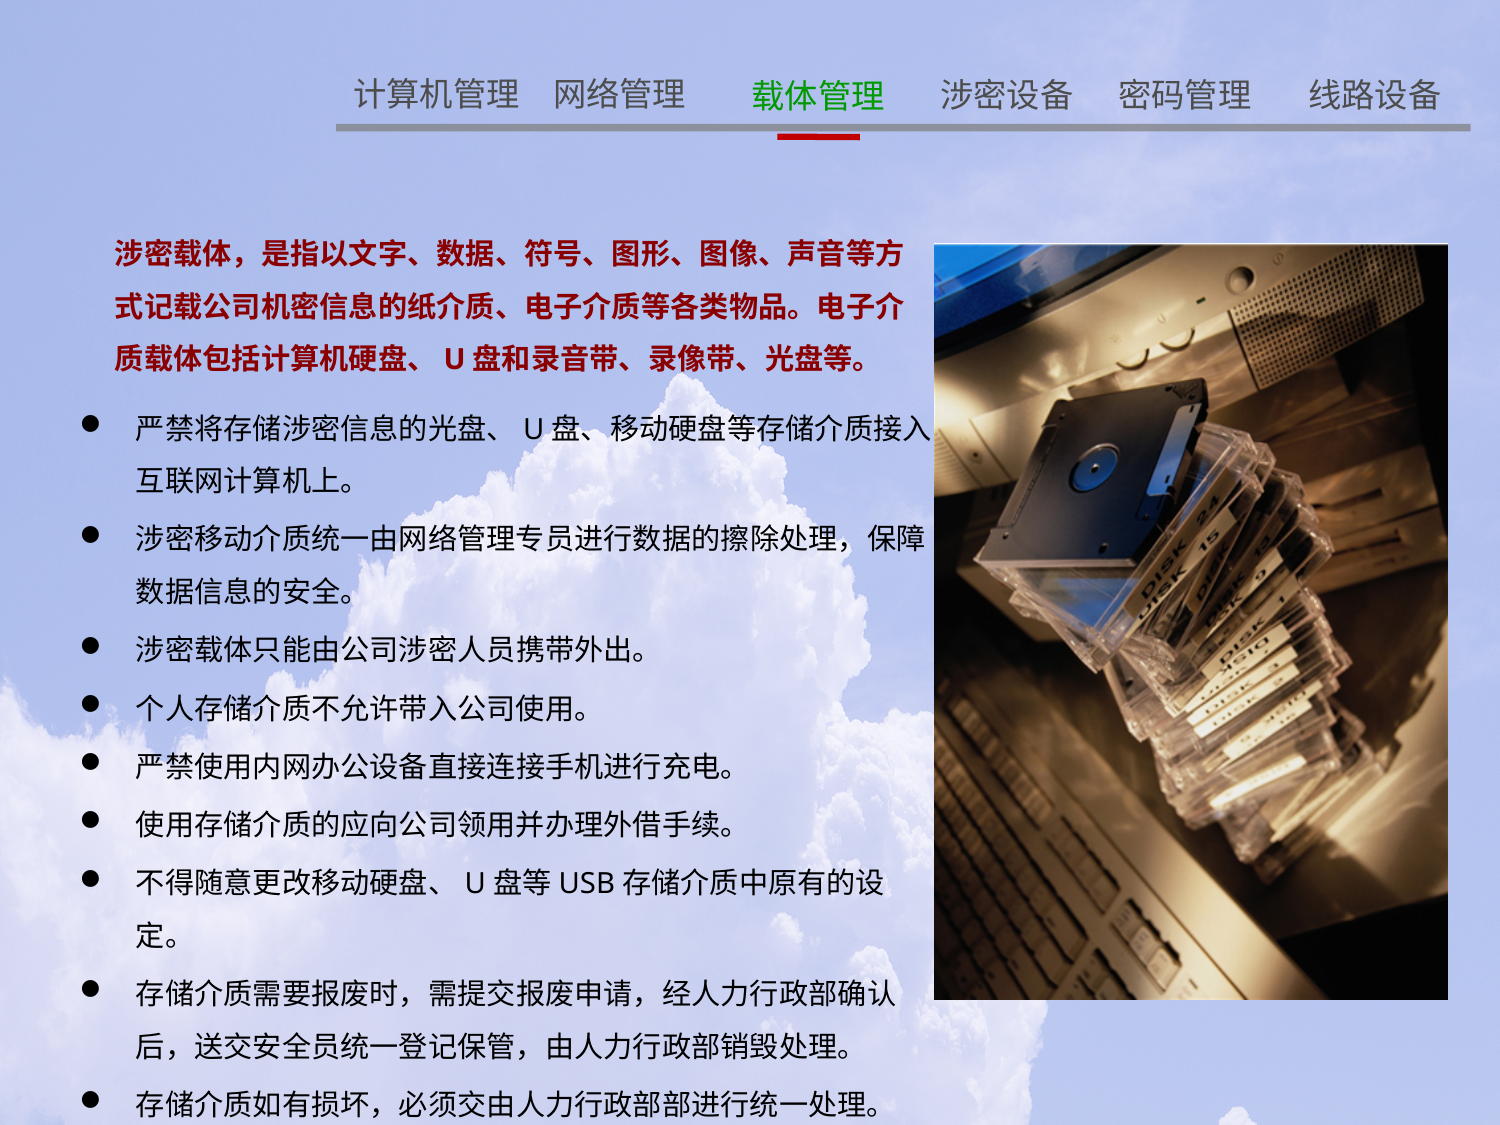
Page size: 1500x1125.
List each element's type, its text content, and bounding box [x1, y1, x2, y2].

text_box [324, 69, 376, 145]
text_box 密码管理 [1103, 66, 1267, 121]
text_box [376, 123, 1471, 132]
text_box 线路设备 [1293, 66, 1457, 121]
picture [934, 243, 1448, 1000]
text_box 涉密设备 [925, 66, 1089, 121]
text_box 严禁将存储涉密信息的光盘、U盘、移动硬盘等存储介质接入互联网计算机上。 涉密移动介质统一由网络管理专员进行数据的擦除处理，保障数据信息的安全。 涉密载体只能由公司涉密人员携带外出。 个人存储介质不允许带入公司使用。 严禁使用内网办公设备直接连接手机进行充电。 使用存储介质的应向公司领用并办理外借手续。 不得随意更改移动硬盘、U盘等USB存储介质中原有的设定。 存储介质需要报废时，需提交报废申请，经人力行政部确认后，送交安全员统一登记保管，由人力行政部销毁处理。 存储介质如有损坏，必须交由人力行政部部进行统一处理。 [64, 385, 951, 1067]
text_box 计算机管理 [338, 65, 538, 121]
text_box 网络管理 [538, 65, 702, 121]
text_box 载体管理 [737, 68, 900, 123]
text_box 涉密载体，是指以文字、数据、符号、图形、图像、声音等方式记载公司机密信息的纸介质、电子介质等各类物品。电子介质载体包括计算机硬盘、U盘和录音带、录像带、光盘等。 [100, 211, 927, 384]
